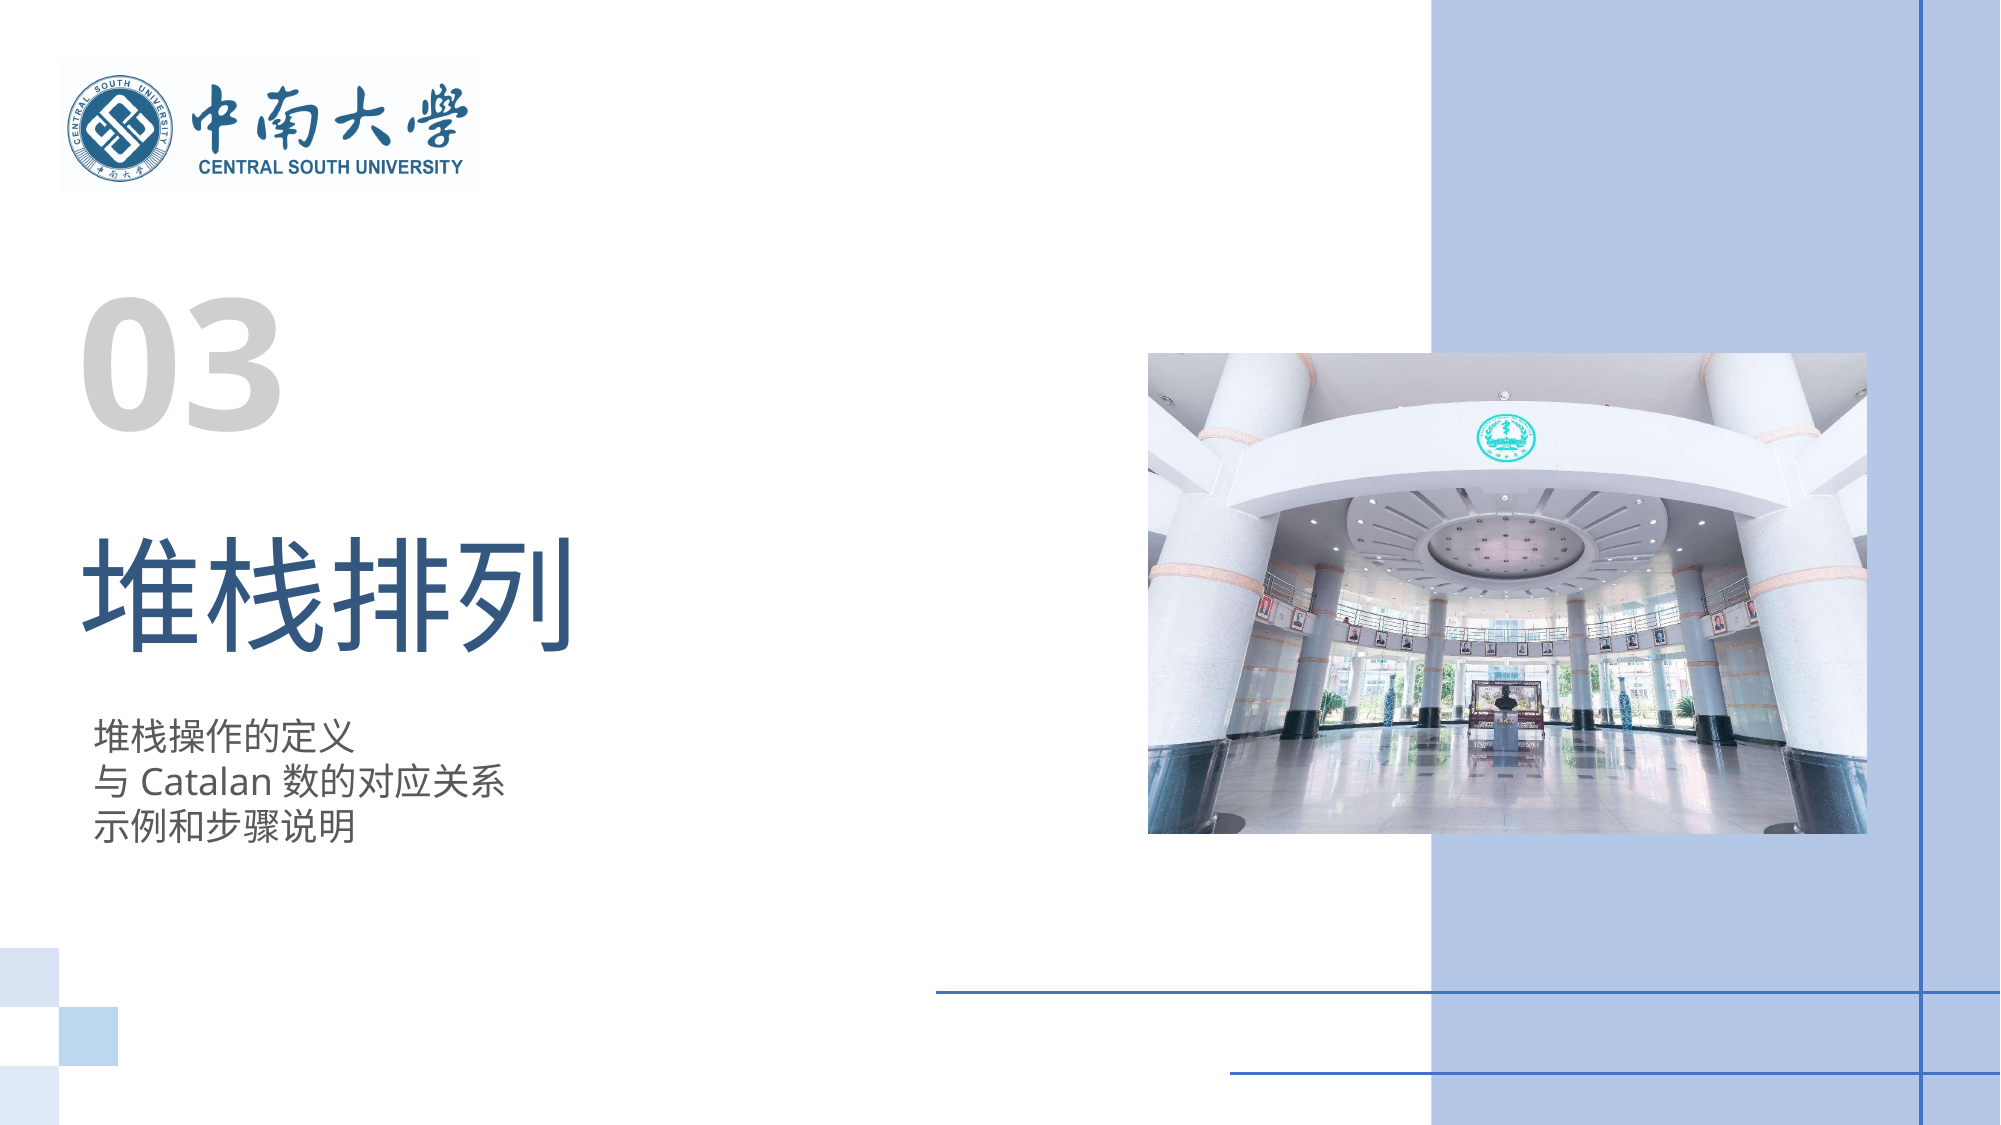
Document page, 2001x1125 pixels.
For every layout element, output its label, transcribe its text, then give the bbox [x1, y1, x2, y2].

picture [1148, 353, 1867, 834]
text_box [93, 85, 760, 146]
picture [59, 59, 480, 193]
text_box 03 [63, 239, 303, 475]
text_box 堆栈操作的定义 与Catalan数的对应关系 示例和步骤说明 [78, 705, 1095, 856]
text_box 堆栈排列 [63, 510, 1148, 675]
